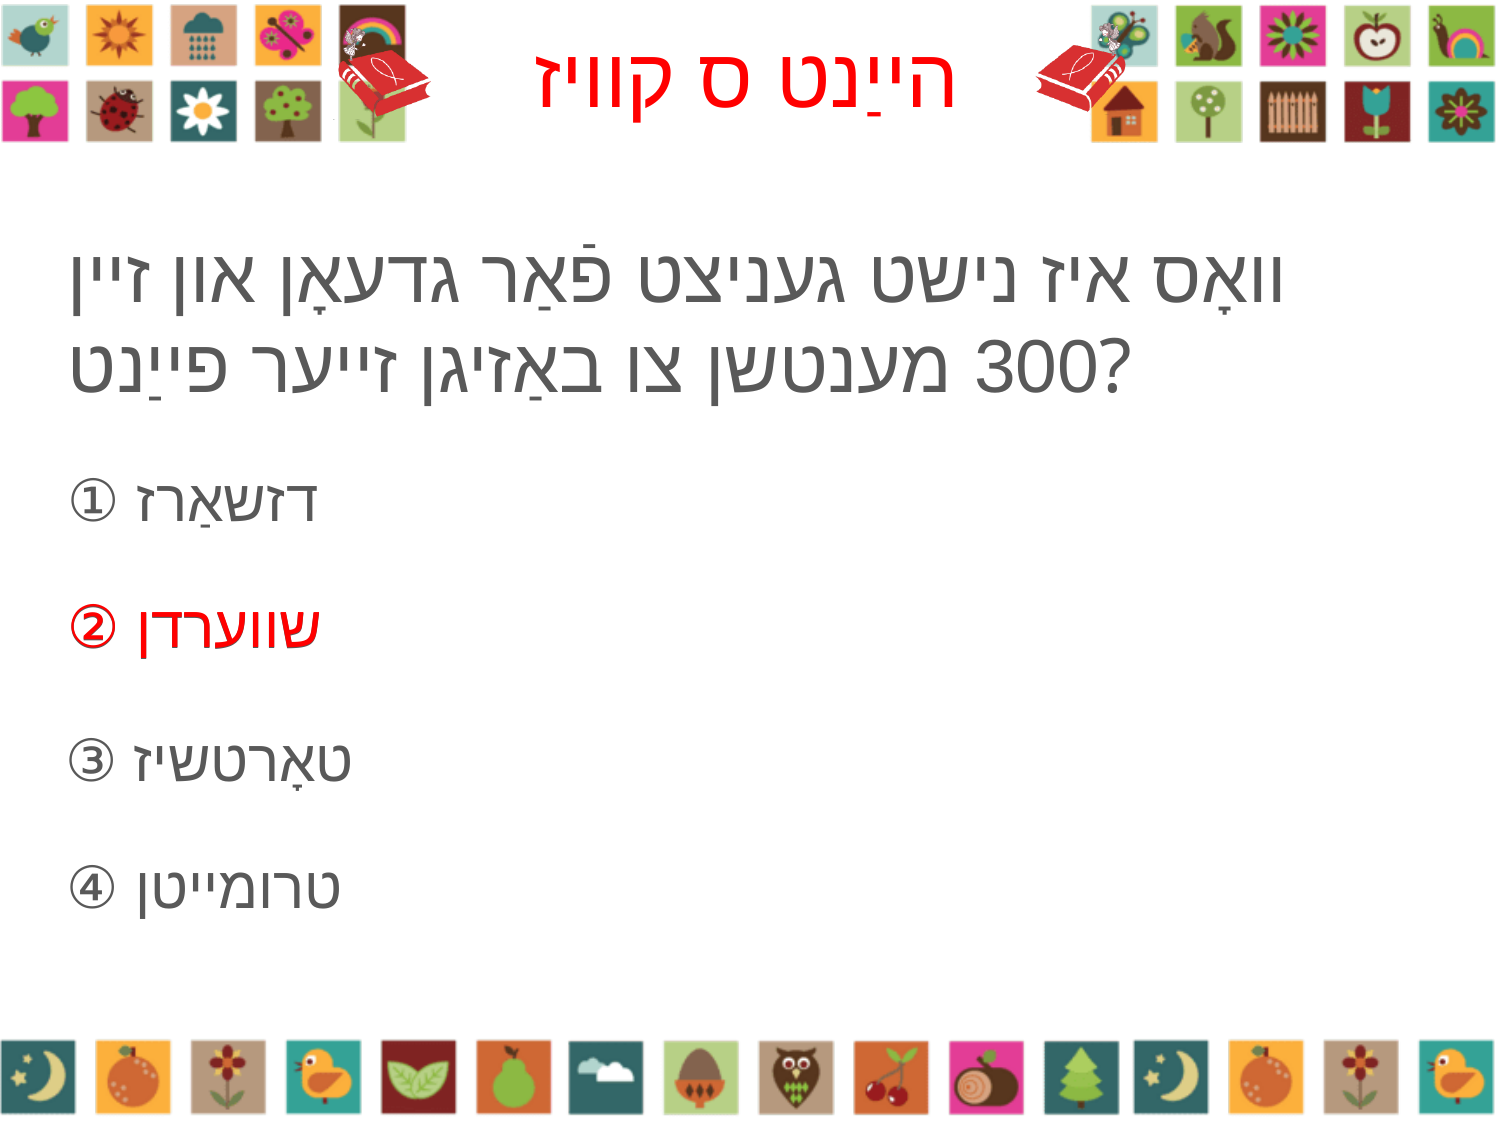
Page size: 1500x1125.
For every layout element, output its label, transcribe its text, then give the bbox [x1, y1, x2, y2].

picture [1003, 3, 1500, 150]
text_box ④ טרומייטן [51, 842, 1482, 928]
text_box וואָס איז נישט געניצט פֿאַר גדעאָן און זיין 300 מענטשן צו באַזיגן זייער פייַנט? [53, 219, 1436, 415]
text_box ② שווערדן [53, 581, 1483, 667]
text_box ③ טאָרטשיז [50, 716, 1480, 801]
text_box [0, 1028, 1500, 1118]
picture [0, 3, 463, 150]
text_box ① דזשאַרז [53, 456, 1436, 541]
text_box הייַנט ס קוויז [425, 16, 1078, 131]
